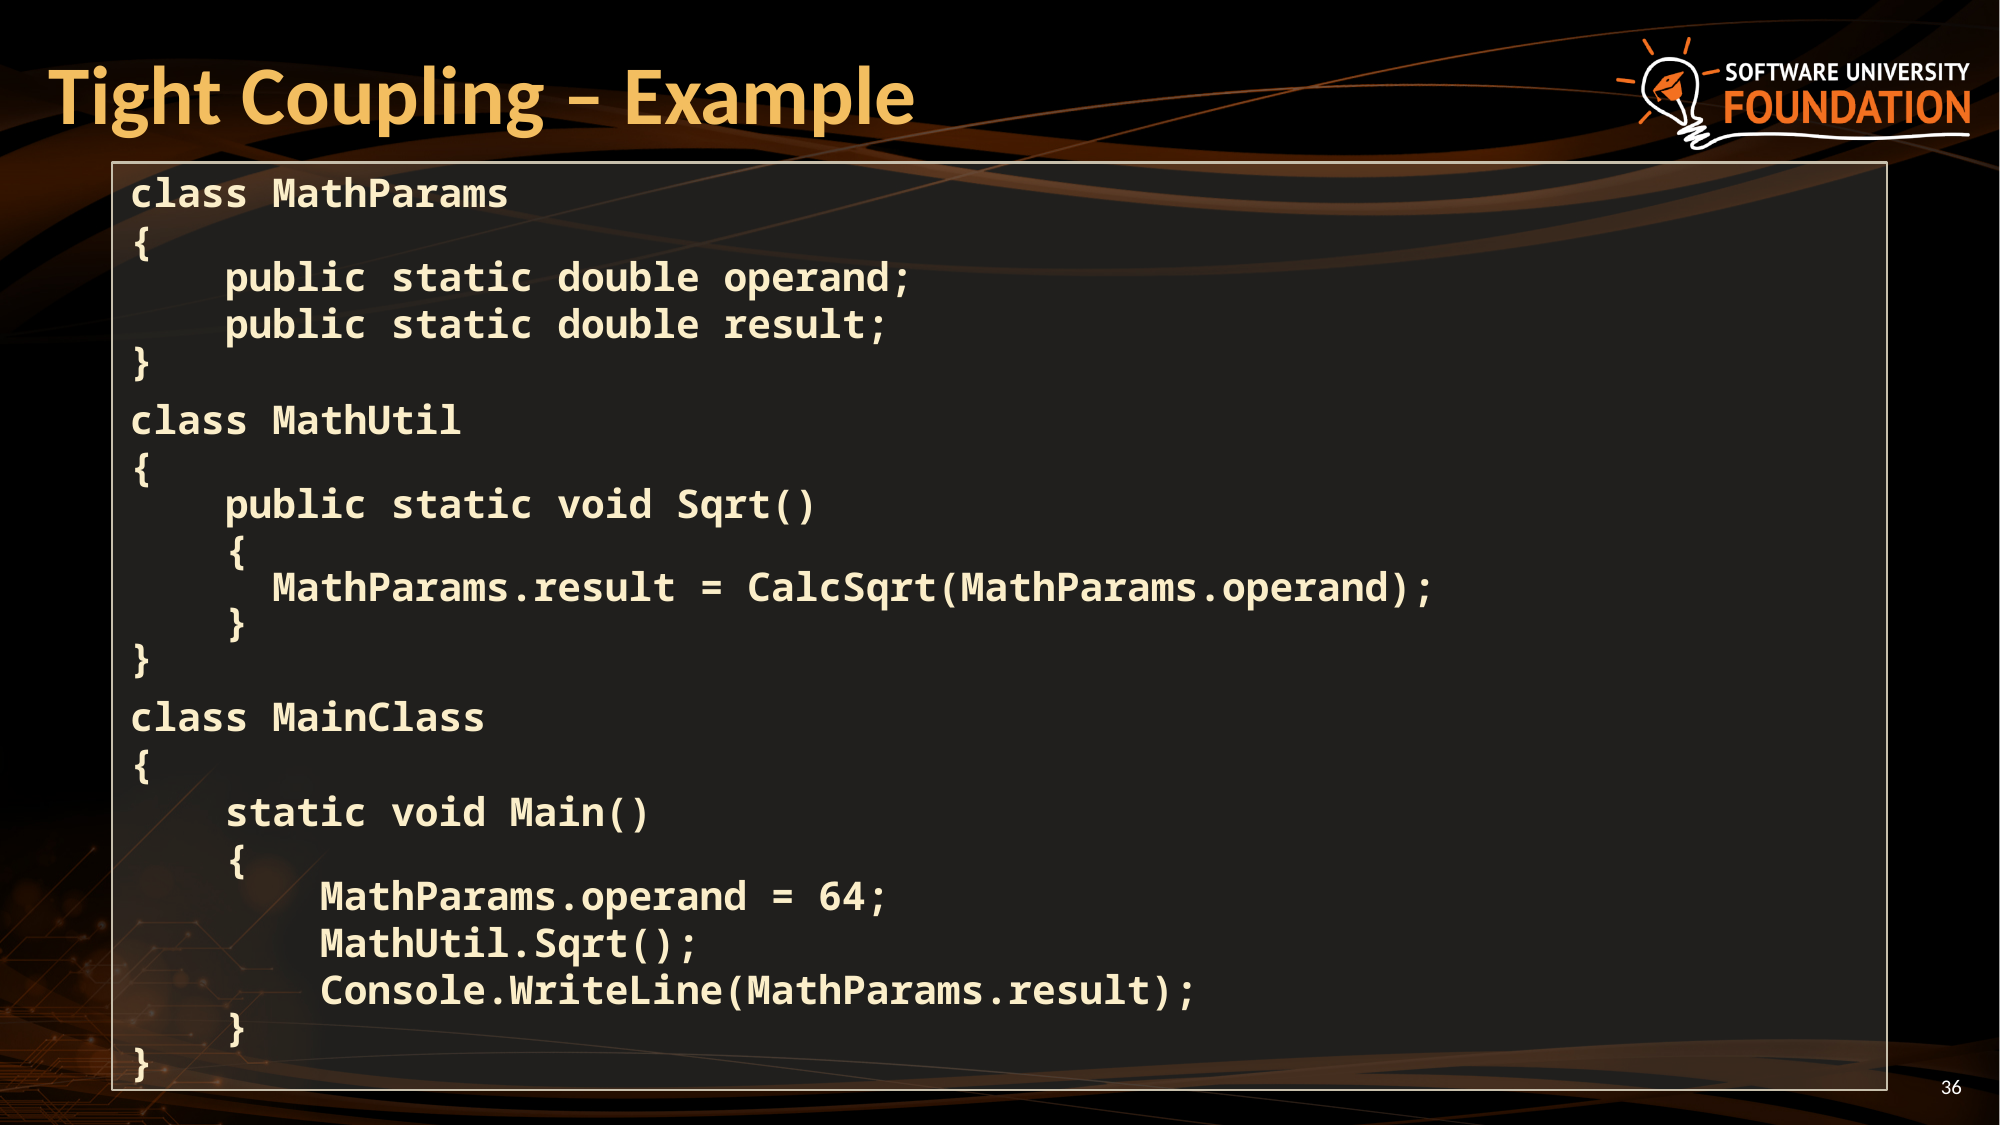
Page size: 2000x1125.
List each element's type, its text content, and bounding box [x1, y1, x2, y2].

title Tight Coupling – Example [30, 6, 1602, 189]
list class MathParams { public static double operand; public static double result; } class MathUtil { public static void Sqrt() { MathParams.result = CalcSqrt(MathParams.operand); } } class MainClass { static void Main() { MathParams.operand = 64; MathUtil.Sqrt(); Console.WriteLine(MathParams.result); } } [112, 162, 1888, 1090]
picture [0, 0, 2000, 1125]
slide_number 36 [1897, 1070, 1968, 1103]
